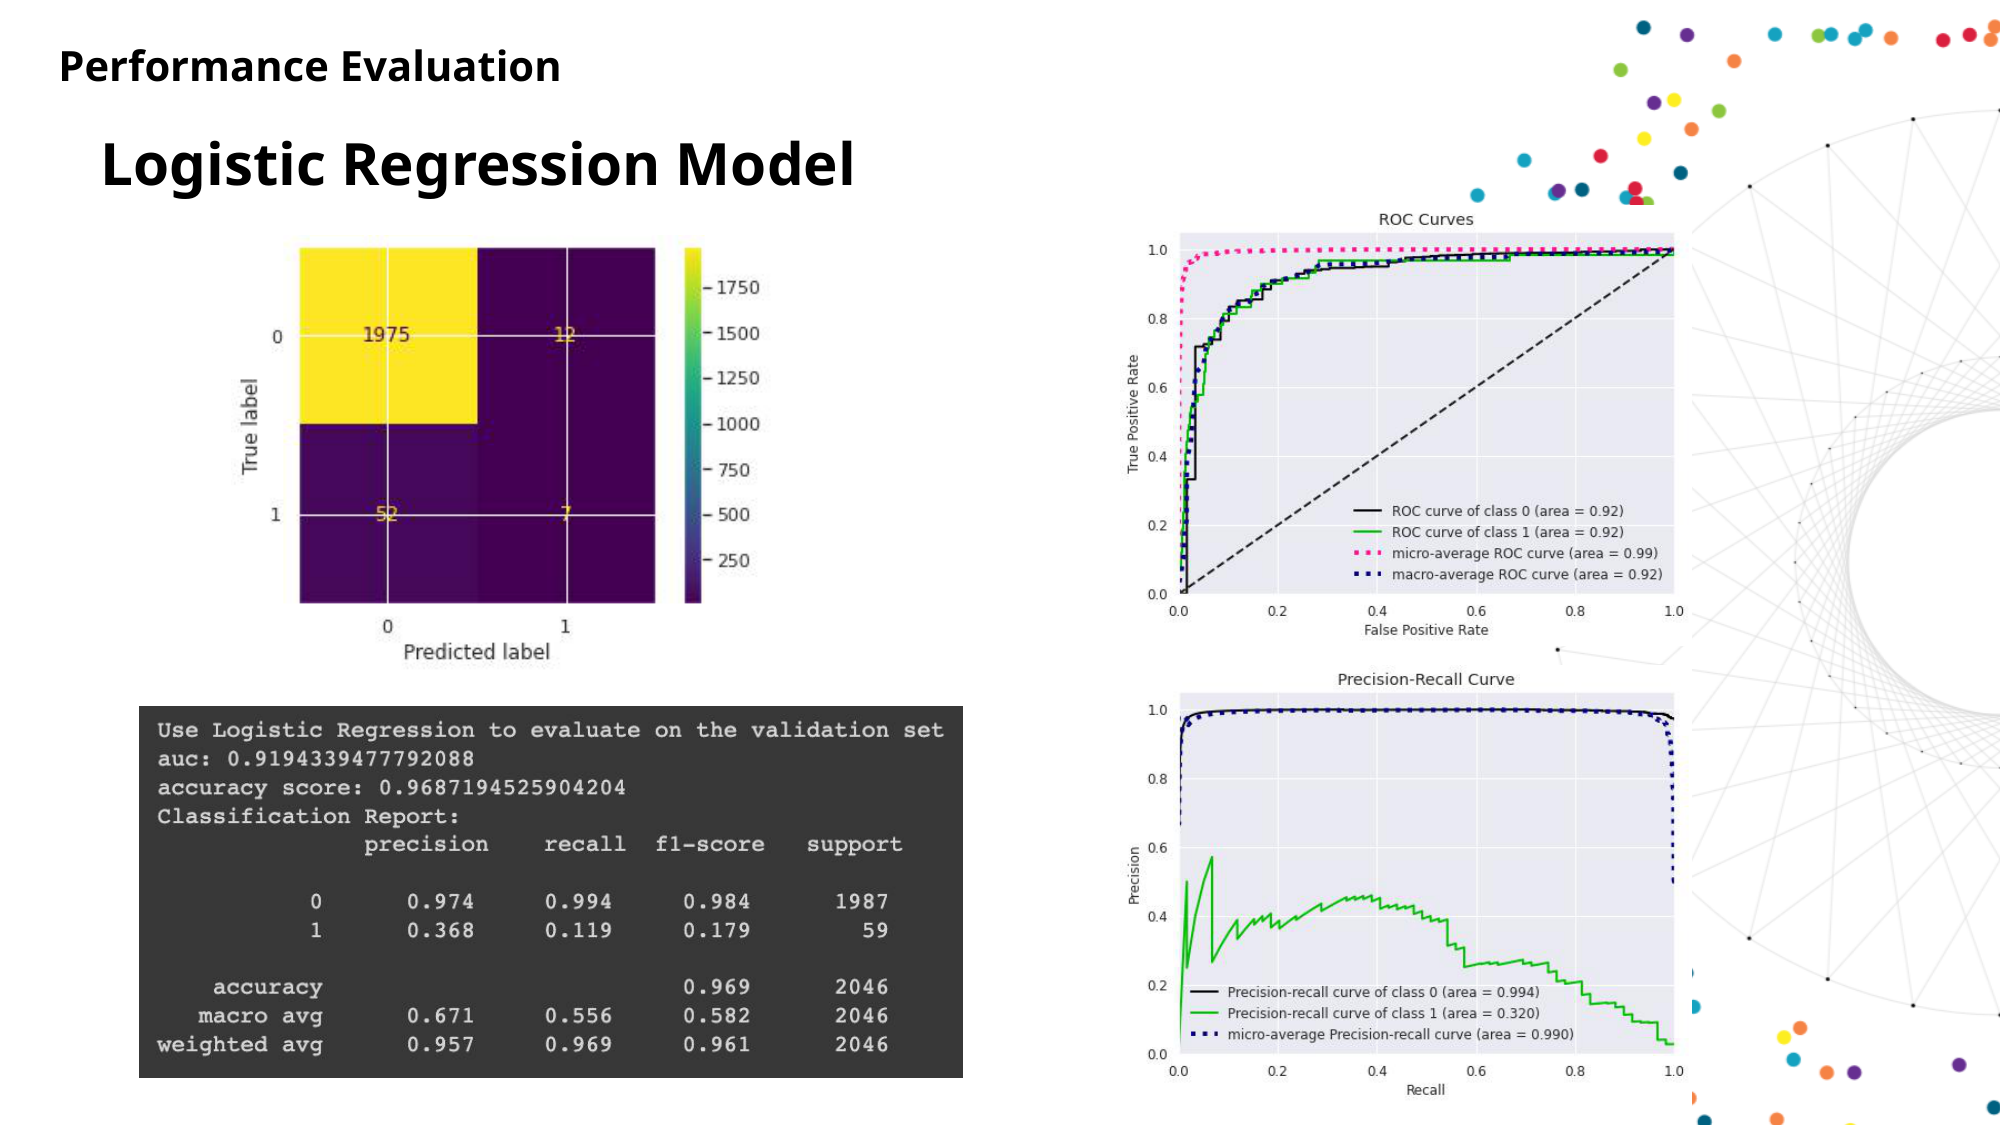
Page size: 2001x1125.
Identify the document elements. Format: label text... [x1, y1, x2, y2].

picture [231, 235, 774, 676]
picture [138, 706, 963, 1078]
picture [1120, 0, 2000, 1125]
list Performance Evaluation [42, 35, 586, 101]
text_box Logistic Regression Model [86, 120, 872, 205]
